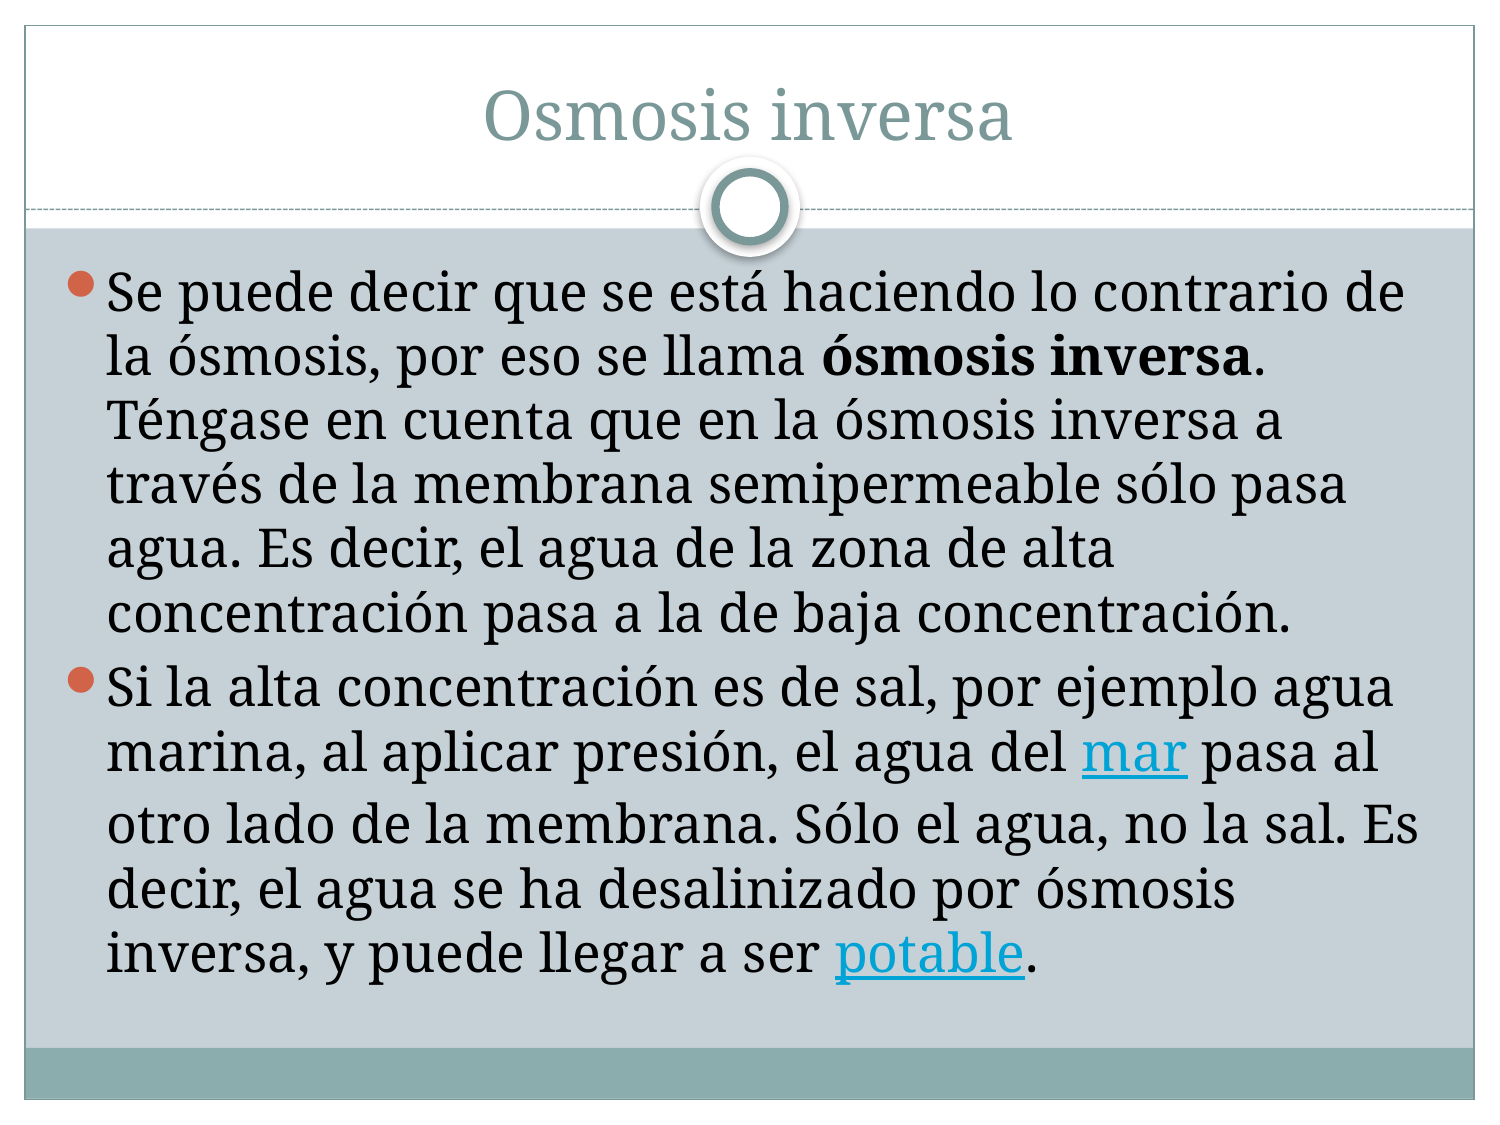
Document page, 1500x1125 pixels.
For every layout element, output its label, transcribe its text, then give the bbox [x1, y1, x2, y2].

title Osmosis inversa [49, 37, 1450, 162]
list Se puede decir que se está haciendo lo contrario de la ósmosis, por eso se llama ósmosis inversa. Téngase en cuenta que en la ósmosis inversa a través de la membrana semipermeable sólo pasa agua. Es decir, el agua de la zona de alta concentración pasa a la de baja concentración. Si la alta concentración es de sal, por ejemplo agua marina, al aplicar presión, el agua del mar pasa al otro lado de la membrana. Sólo el agua, no la sal. Es decir, el agua se ha desalinizado por ósmosis inversa, y puede llegar a ser potable. [49, 250, 1445, 1001]
